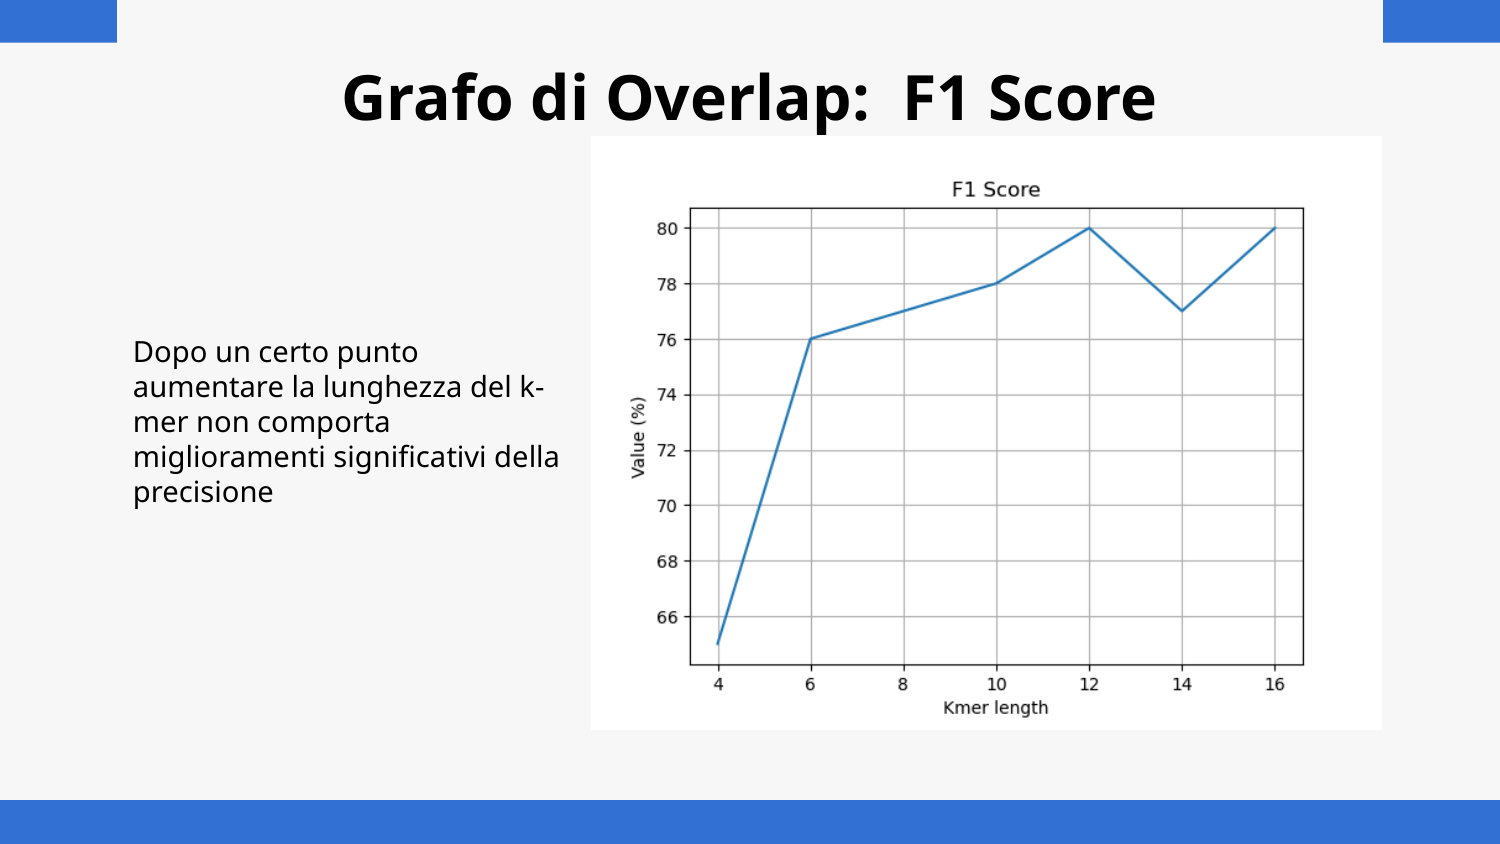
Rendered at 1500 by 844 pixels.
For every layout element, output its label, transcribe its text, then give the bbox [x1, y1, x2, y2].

picture [591, 136, 1383, 730]
title Grafo di Overlap: F1 Score [118, 43, 1382, 137]
text_box Dopo un certo punto aumentare la lunghezza del k-mer non comporta miglioramenti significativi della precisione [118, 325, 586, 516]
